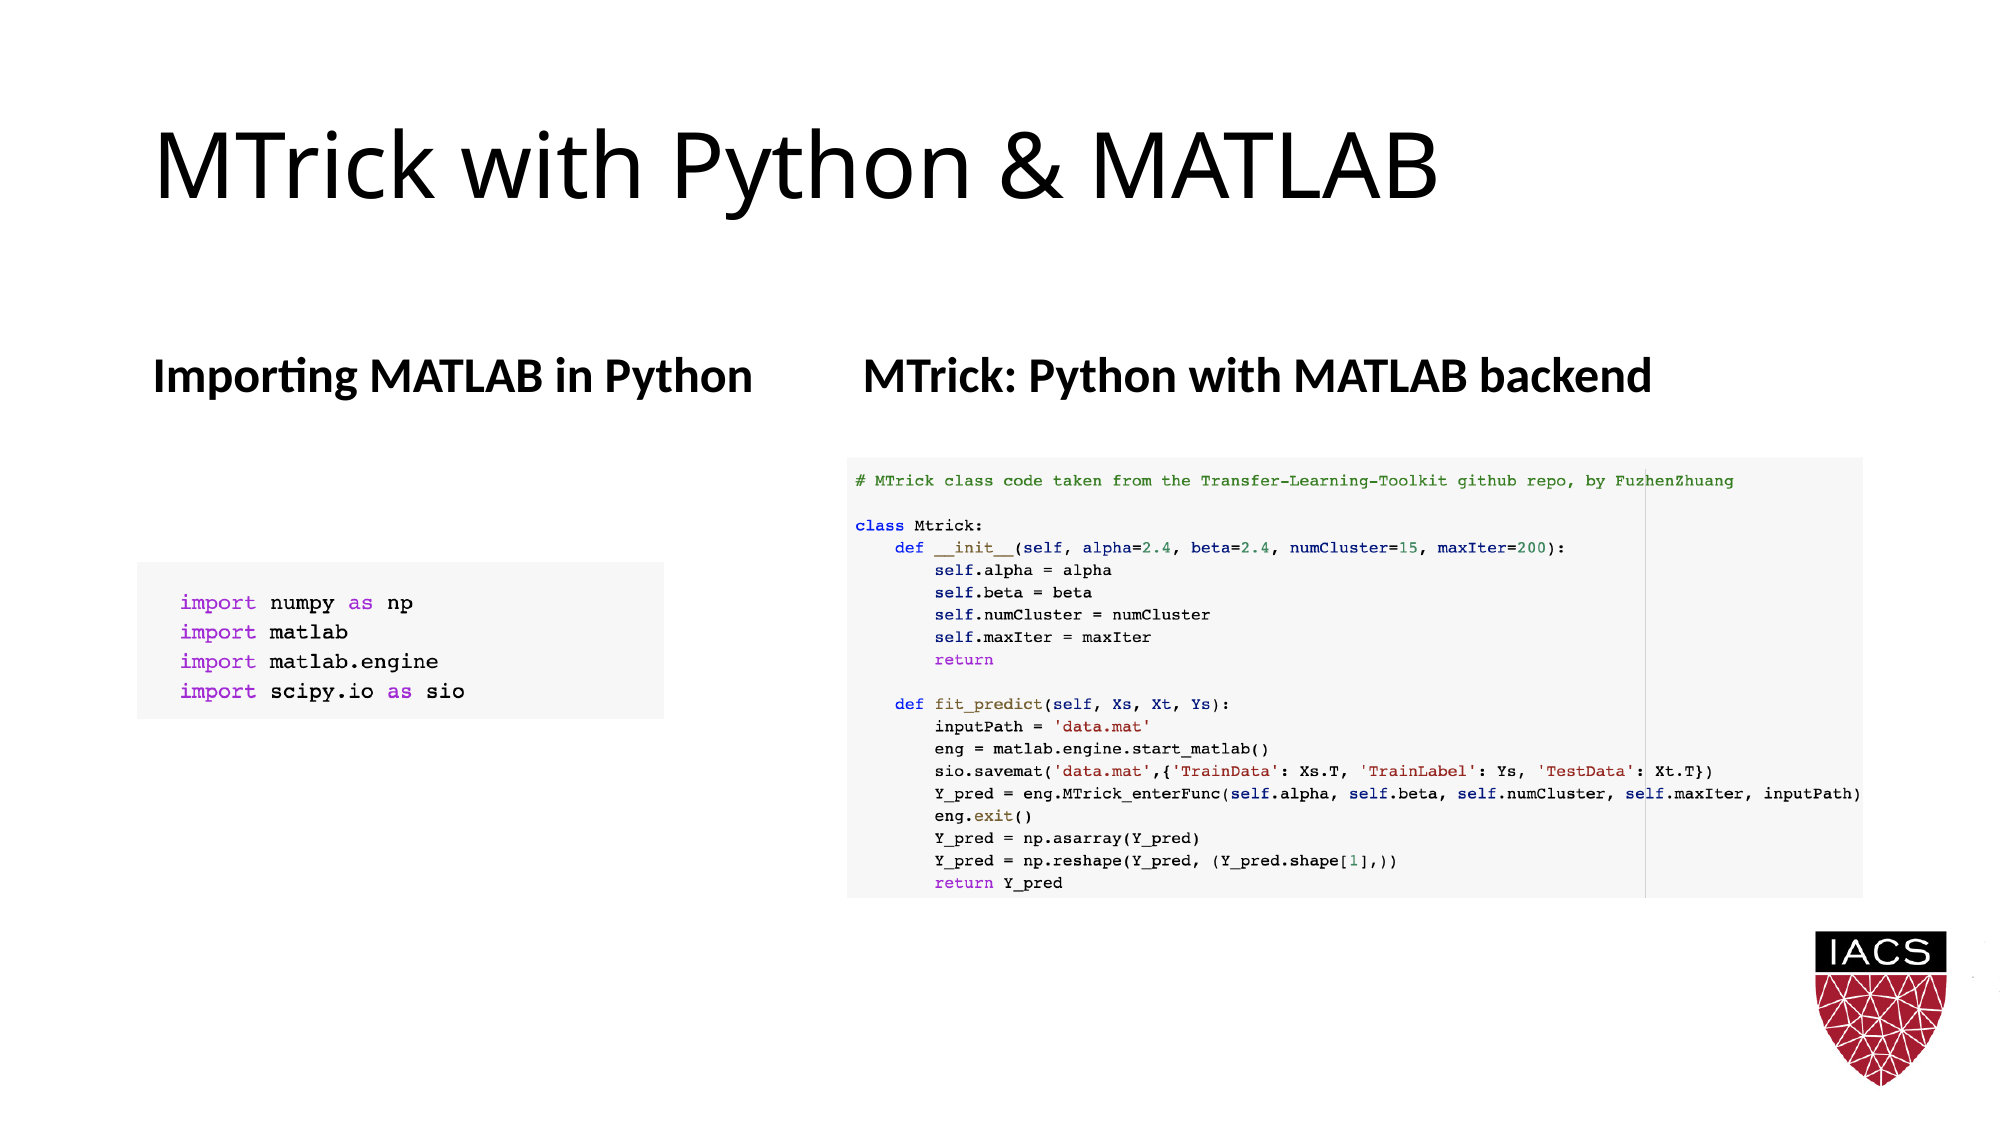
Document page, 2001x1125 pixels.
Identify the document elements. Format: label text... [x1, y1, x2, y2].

title MTrick with Python & MATLAB [137, 59, 1863, 275]
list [847, 456, 1863, 898]
list MTrick: Python with MATLAB backend [847, 275, 1863, 411]
picture [1761, 886, 2000, 1125]
list Importing MATLAB in Python [137, 275, 847, 411]
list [137, 562, 664, 719]
